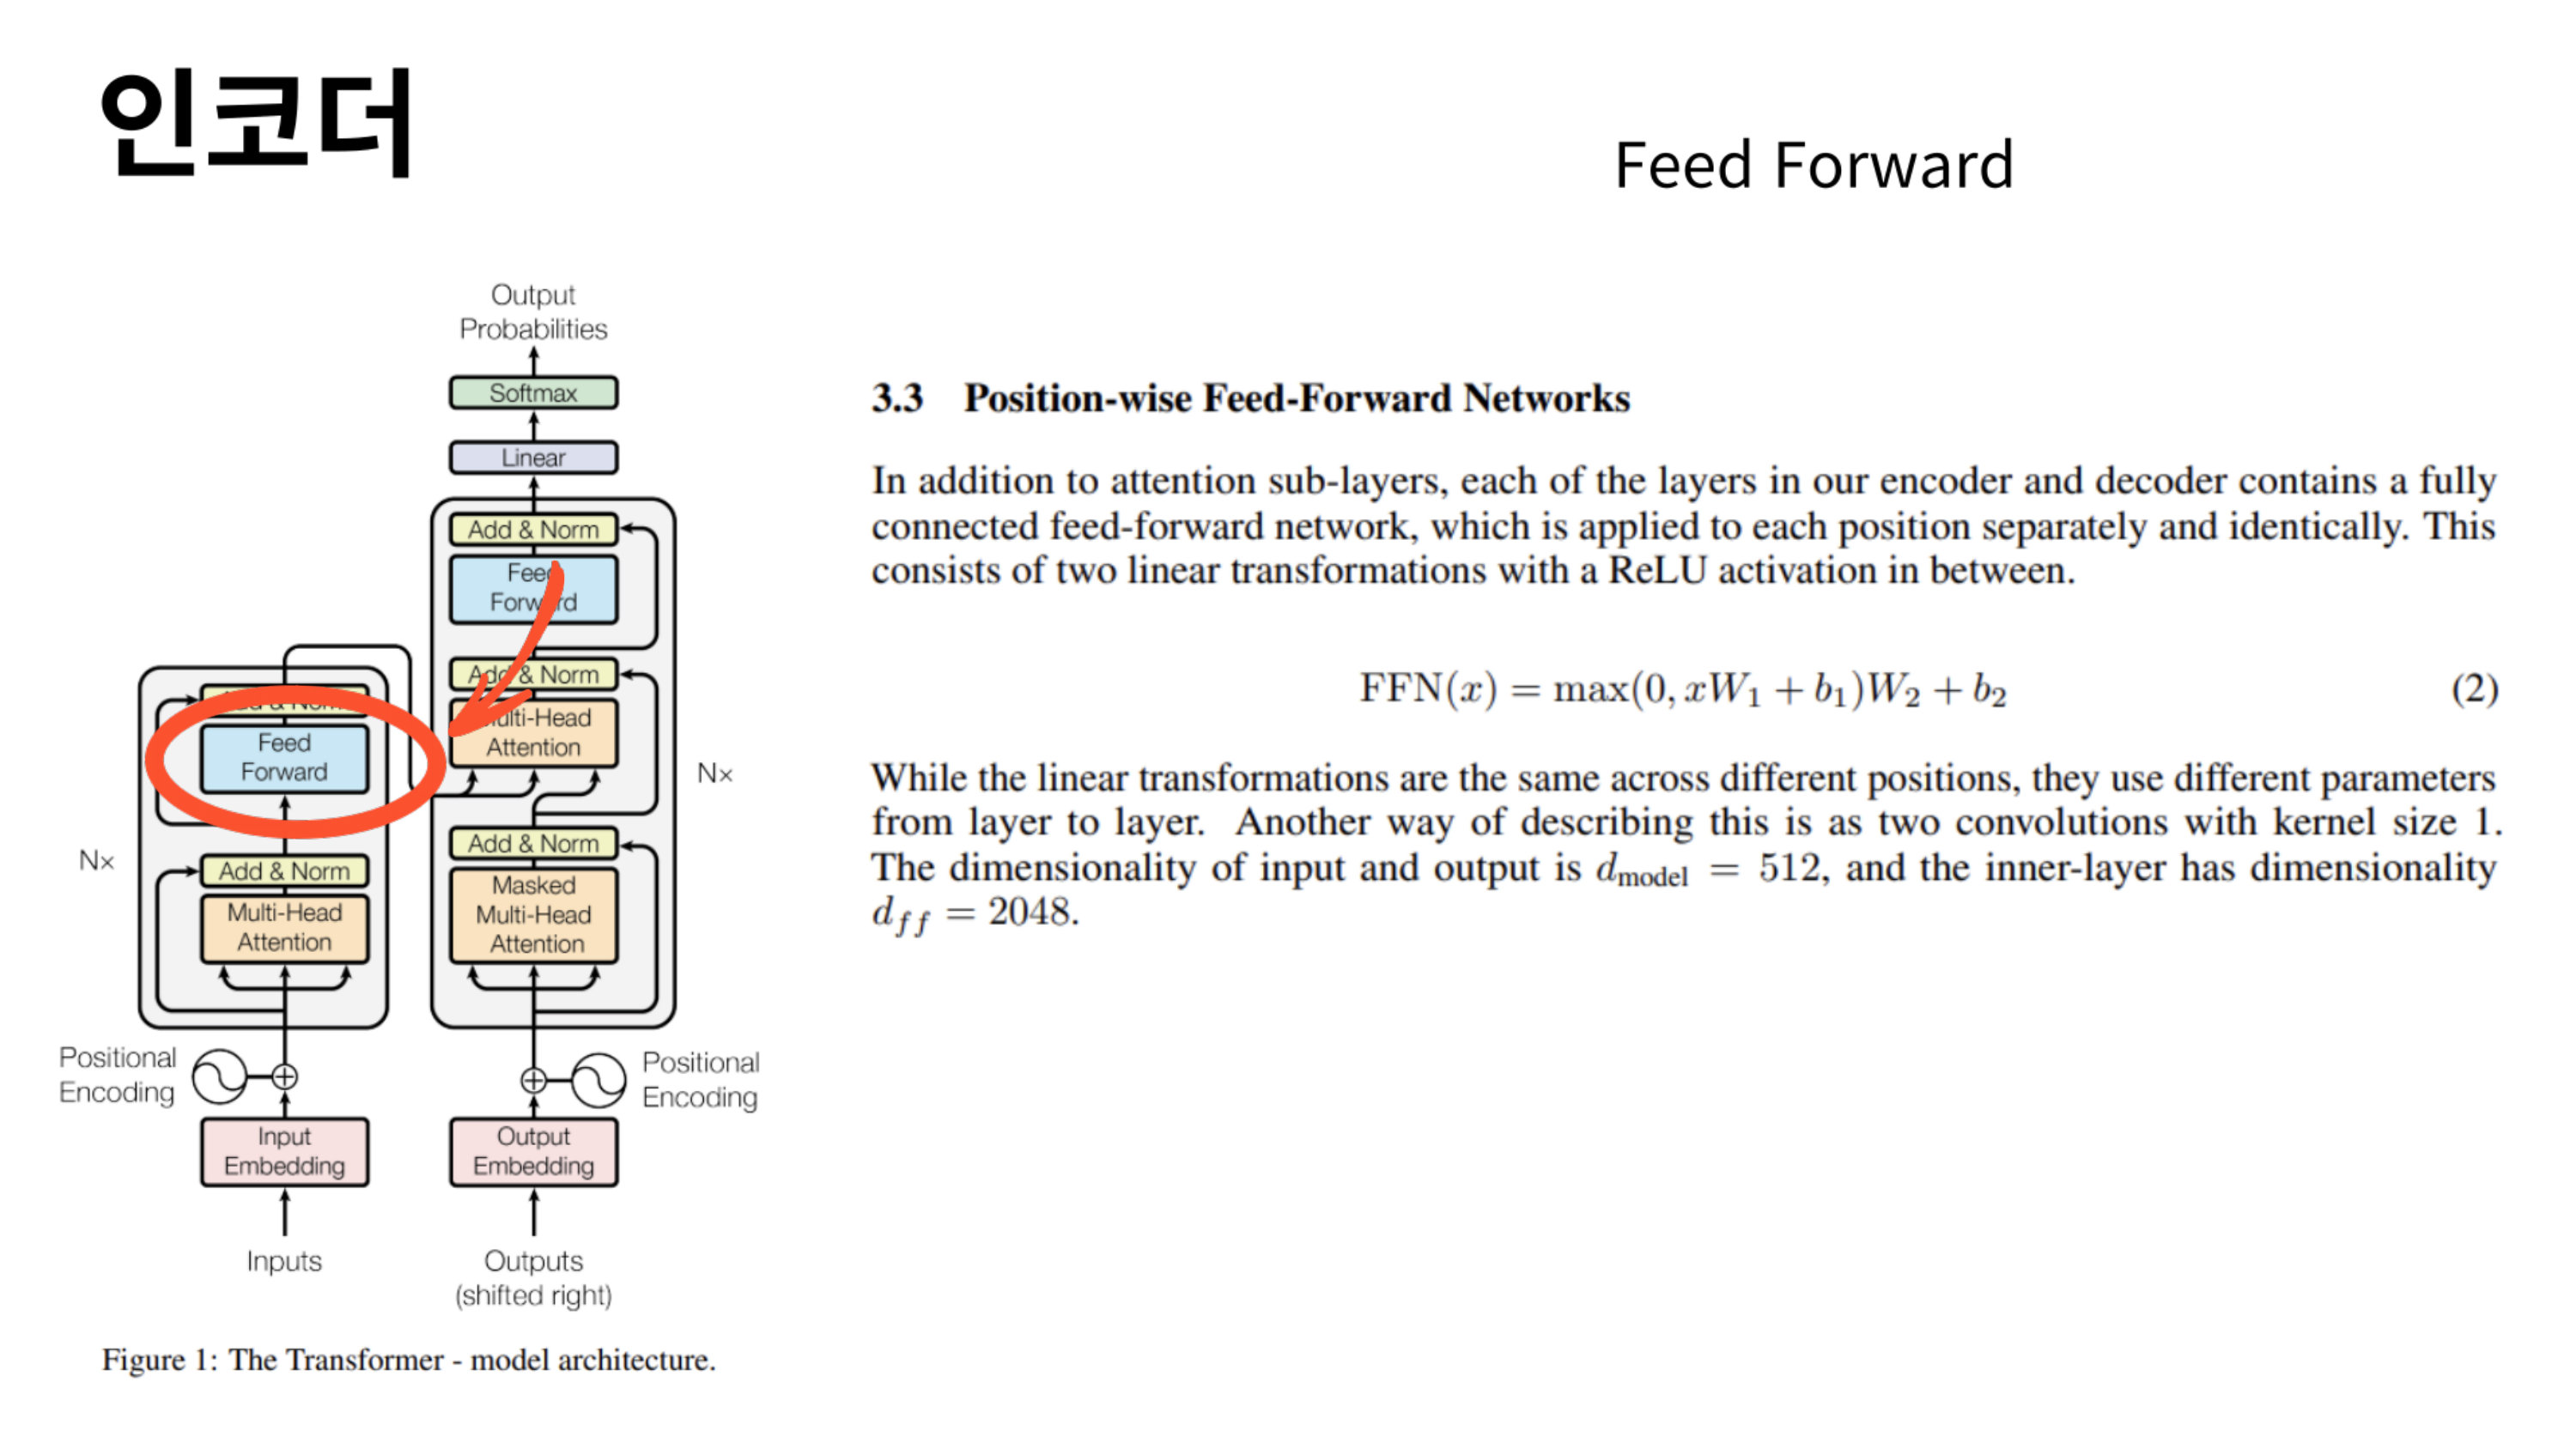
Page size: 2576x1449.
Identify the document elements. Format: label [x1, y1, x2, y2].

text_box [448, 559, 564, 738]
text_box [0, 244, 841, 1405]
picture [56, 0, 534, 244]
picture [1589, 97, 2081, 270]
text_box [141, 669, 450, 855]
text_box [844, 356, 2512, 943]
